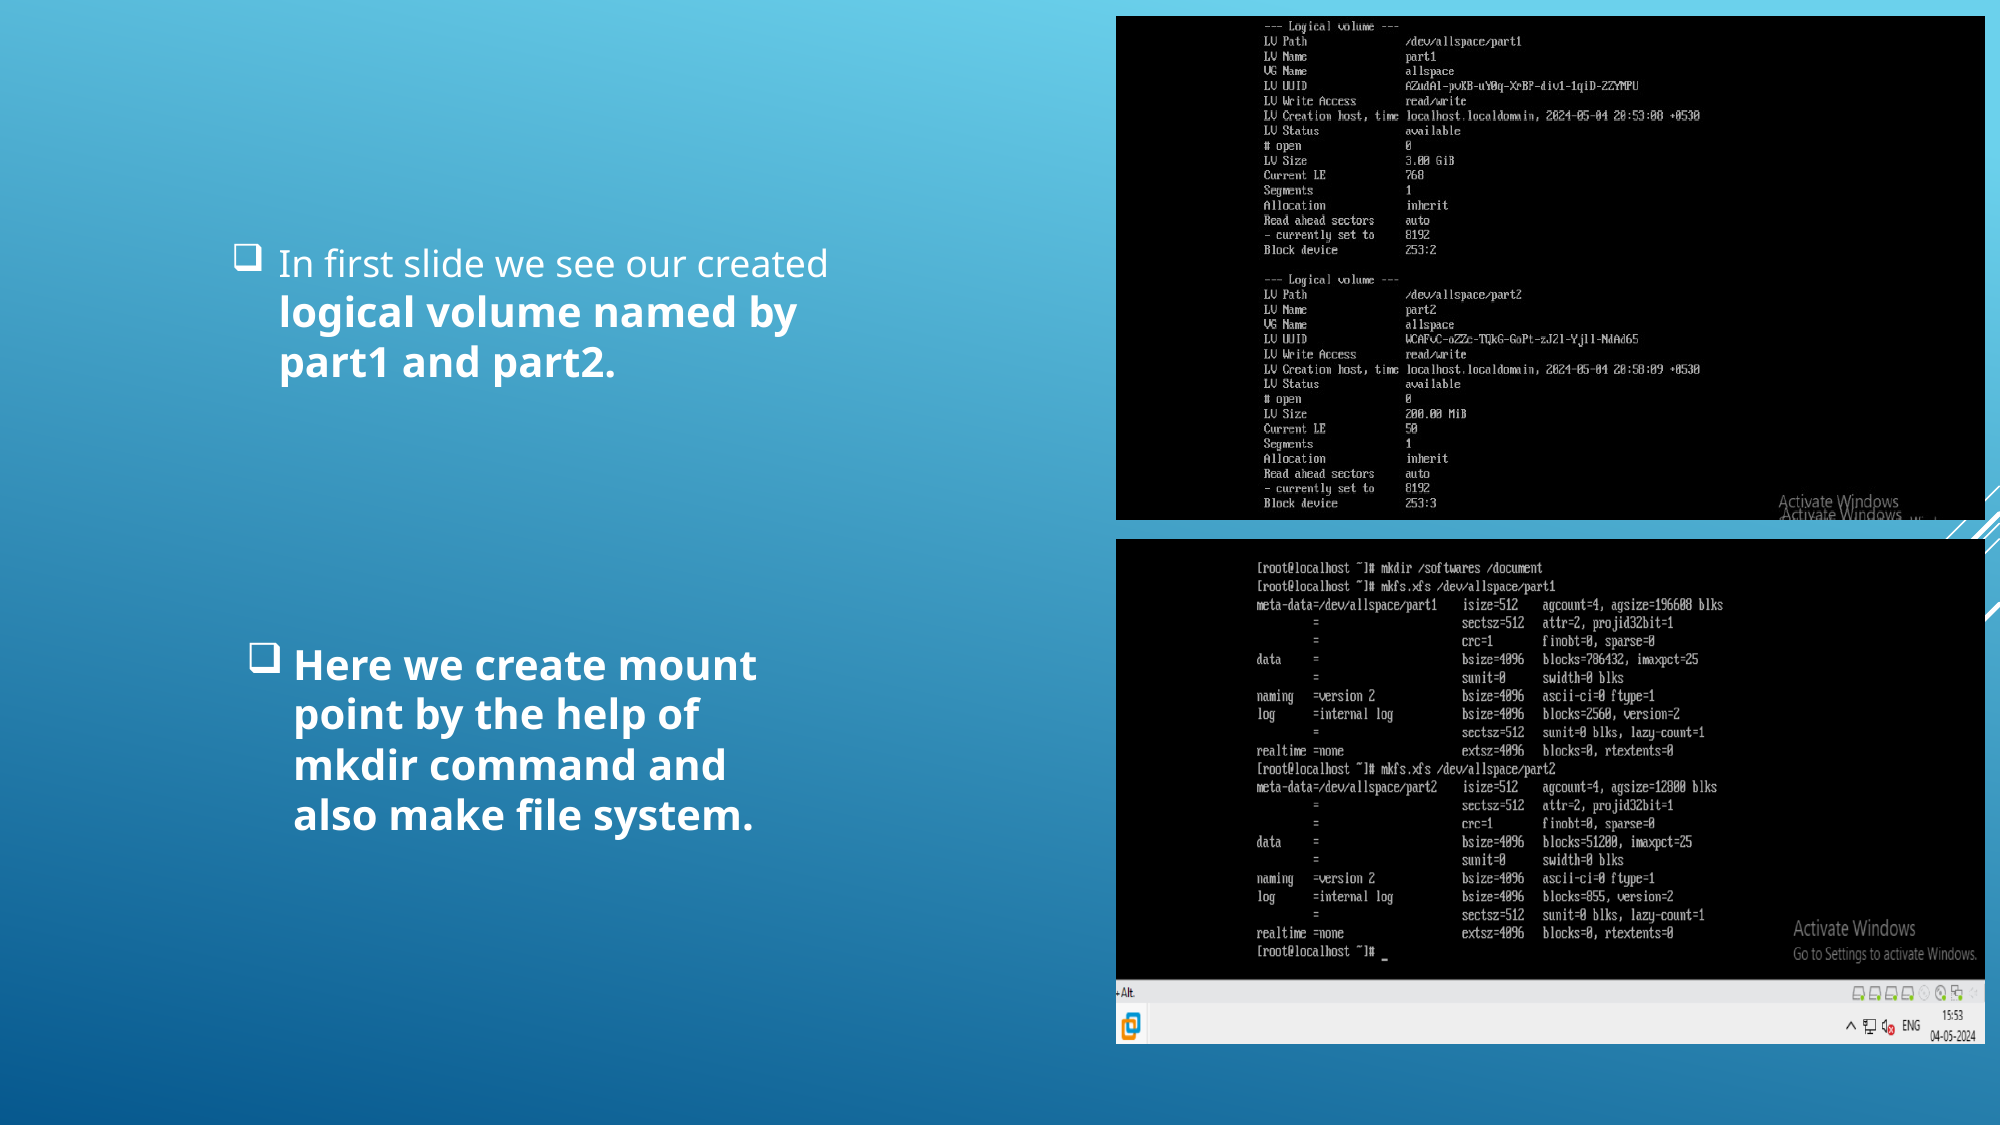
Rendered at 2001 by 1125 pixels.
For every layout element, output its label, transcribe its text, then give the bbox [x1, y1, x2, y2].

picture [1116, 16, 1985, 521]
picture [1116, 539, 1985, 1044]
text_box Here we create mount point by the help of mkdir command and also make file system. [231, 630, 809, 846]
text_box In first slide we see our created logical volume named by part1 and part2. [216, 233, 925, 393]
